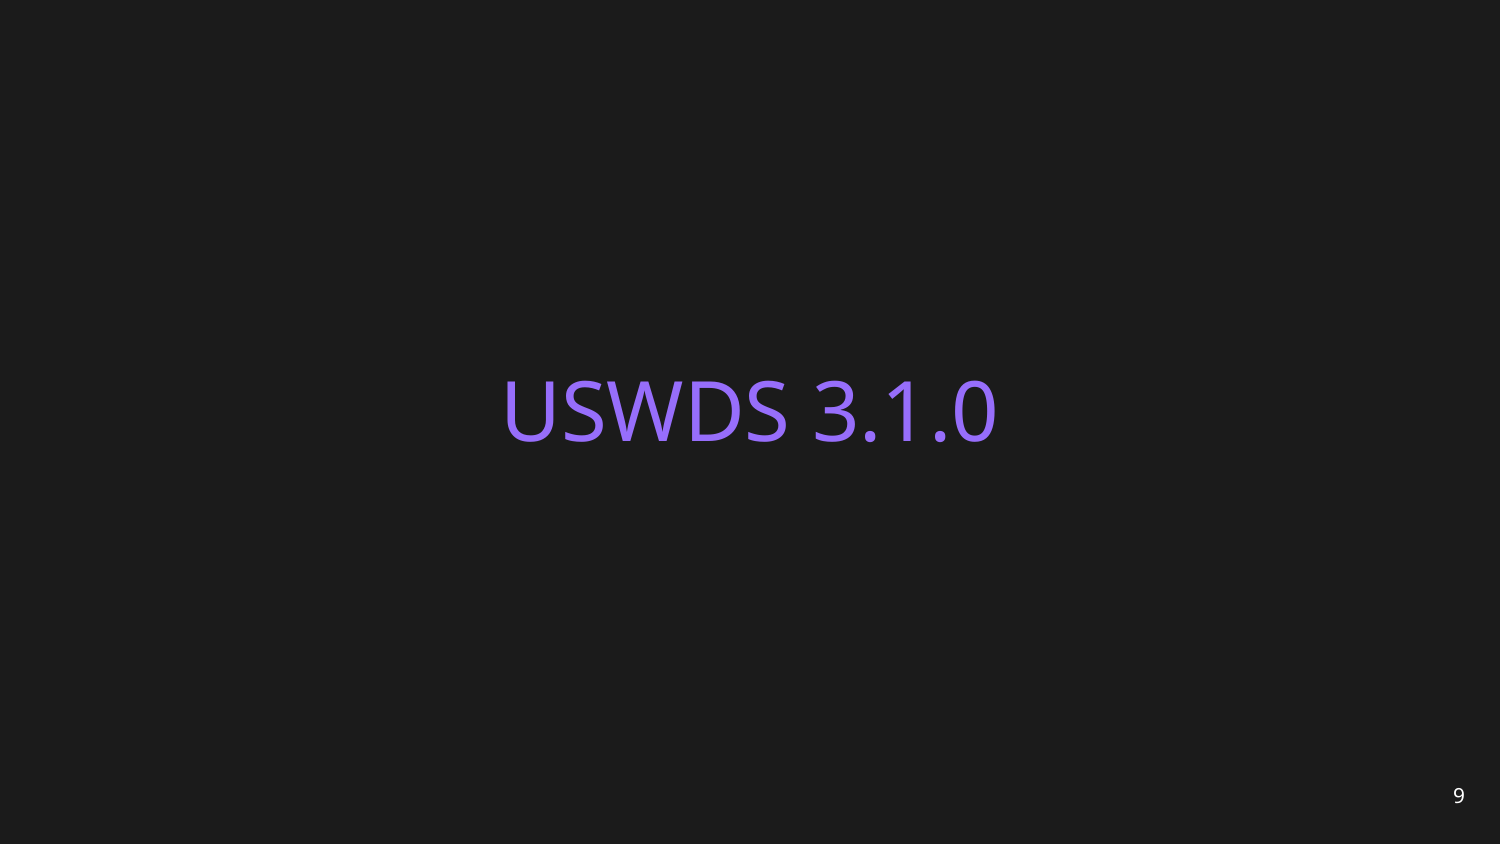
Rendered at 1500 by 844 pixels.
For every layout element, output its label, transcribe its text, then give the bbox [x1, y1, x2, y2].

slide_number 9 [1389, 764, 1480, 830]
title USWDS 3.1.0 [51, 72, 1449, 753]
